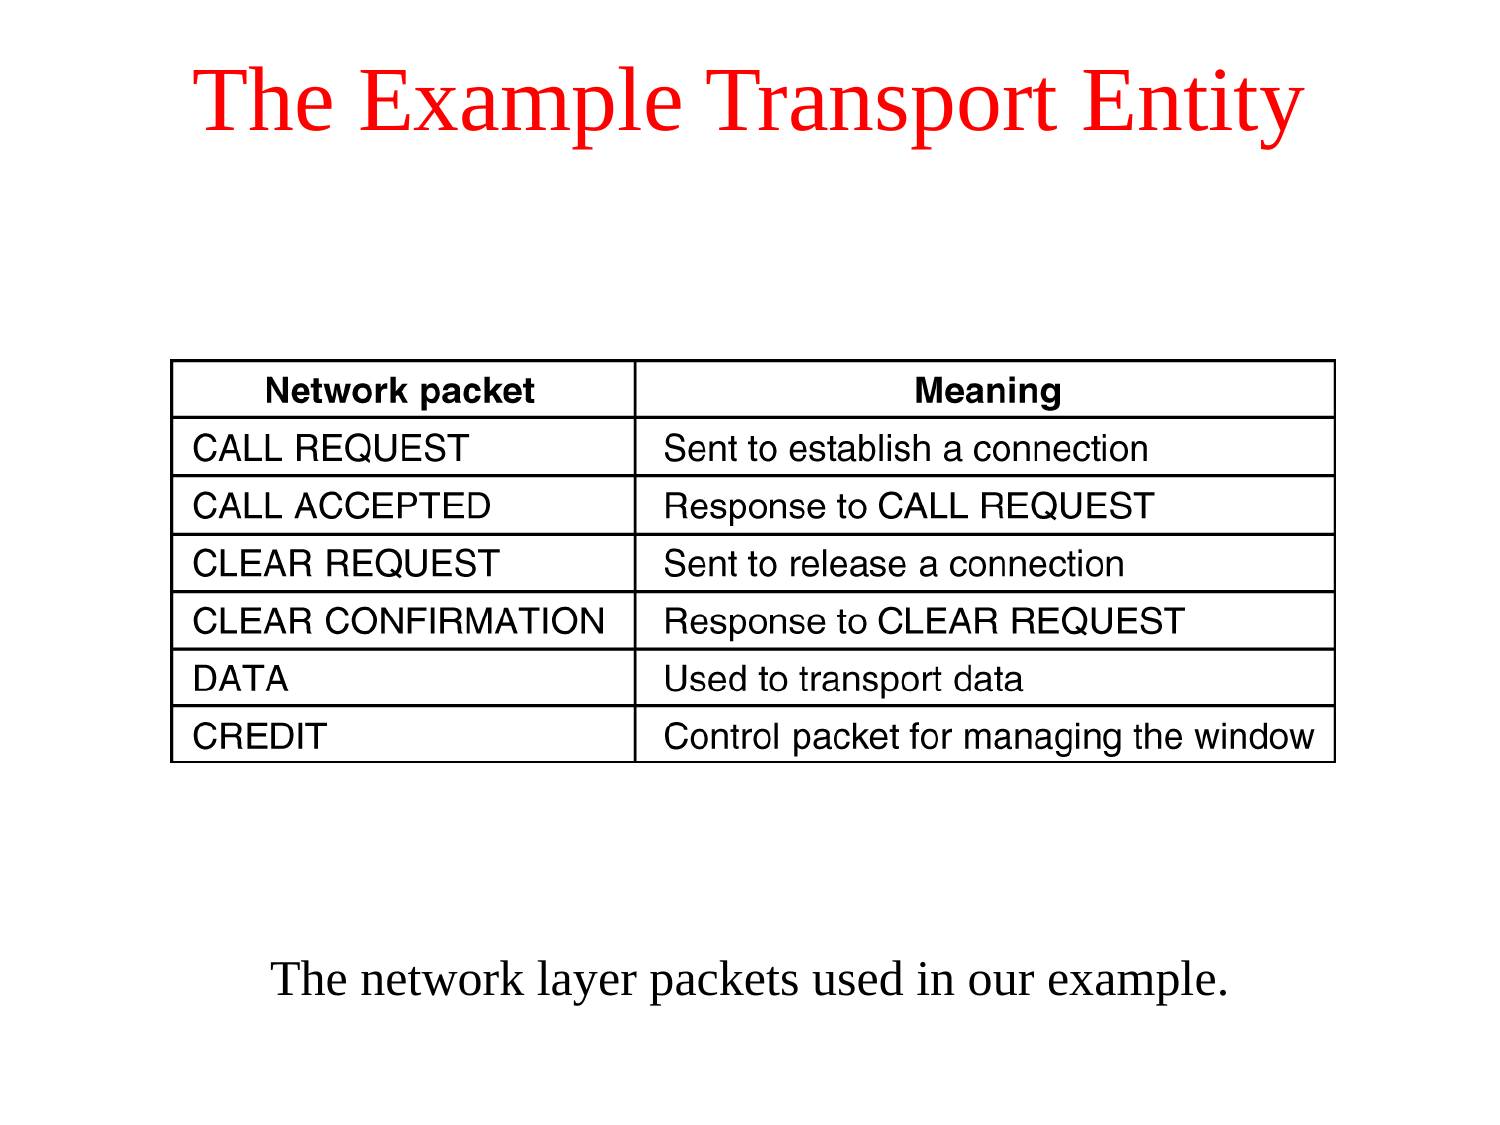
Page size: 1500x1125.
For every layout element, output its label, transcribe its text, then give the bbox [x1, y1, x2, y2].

picture [169, 359, 1337, 763]
list The network layer packets used in our example. [0, 937, 1500, 1076]
title The Example Transport Entity [0, 0, 1500, 188]
